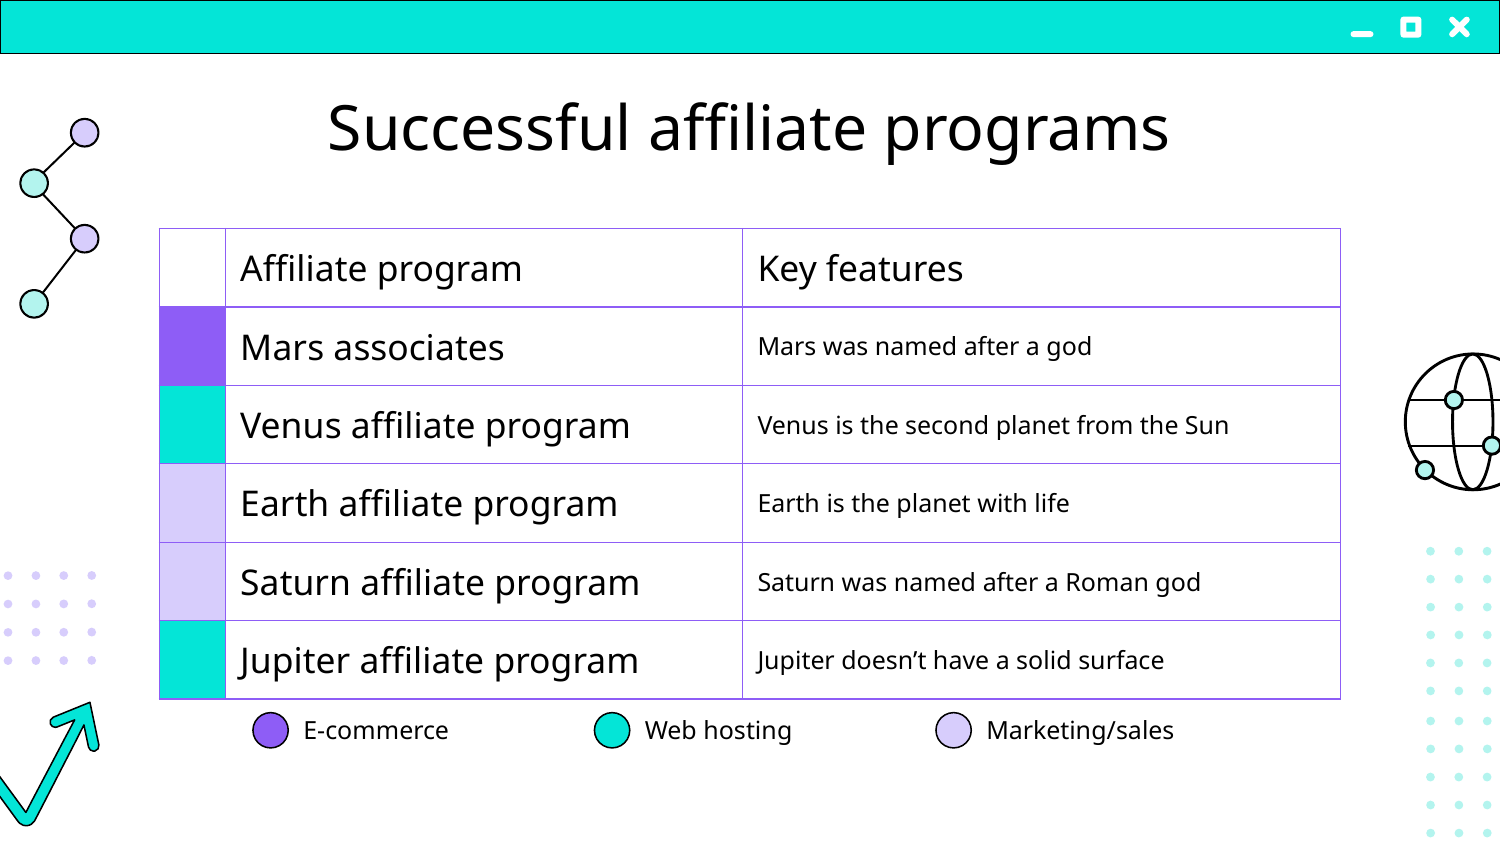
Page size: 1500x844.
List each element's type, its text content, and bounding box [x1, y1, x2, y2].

table_cell Earth affiliate program [226, 464, 742, 542]
table_cell [160, 543, 225, 620]
text_box Marketing/sales [971, 711, 1247, 747]
table_cell Saturn was named after a Roman god [743, 543, 1340, 620]
table_cell [160, 621, 225, 698]
table_header Affiliate program [226, 229, 742, 306]
table_cell Venus affiliate program [226, 386, 742, 463]
table_cell Jupiter doesn’t have a solid surface [743, 621, 1340, 698]
text_box E-commerce [288, 711, 564, 747]
table_cell Jupiter affiliate program [226, 621, 742, 698]
table_cell Saturn affiliate program [226, 543, 742, 620]
table_header Key features [743, 229, 1340, 306]
table_cell Mars associates [226, 308, 742, 385]
title Successful affiliate programs [118, 72, 1382, 167]
text_box Web hosting [629, 711, 906, 747]
text_box [594, 712, 630, 748]
table_cell Venus is the second planet from the Sun [743, 386, 1340, 463]
table_cell Mars was named after a god [743, 308, 1340, 385]
table_header [160, 229, 225, 306]
text_box [252, 712, 289, 748]
table_cell Earth is the planet with life [743, 464, 1340, 542]
table_cell [160, 386, 225, 463]
text_box [935, 712, 972, 748]
table_cell [160, 464, 225, 542]
table_cell [160, 308, 225, 385]
